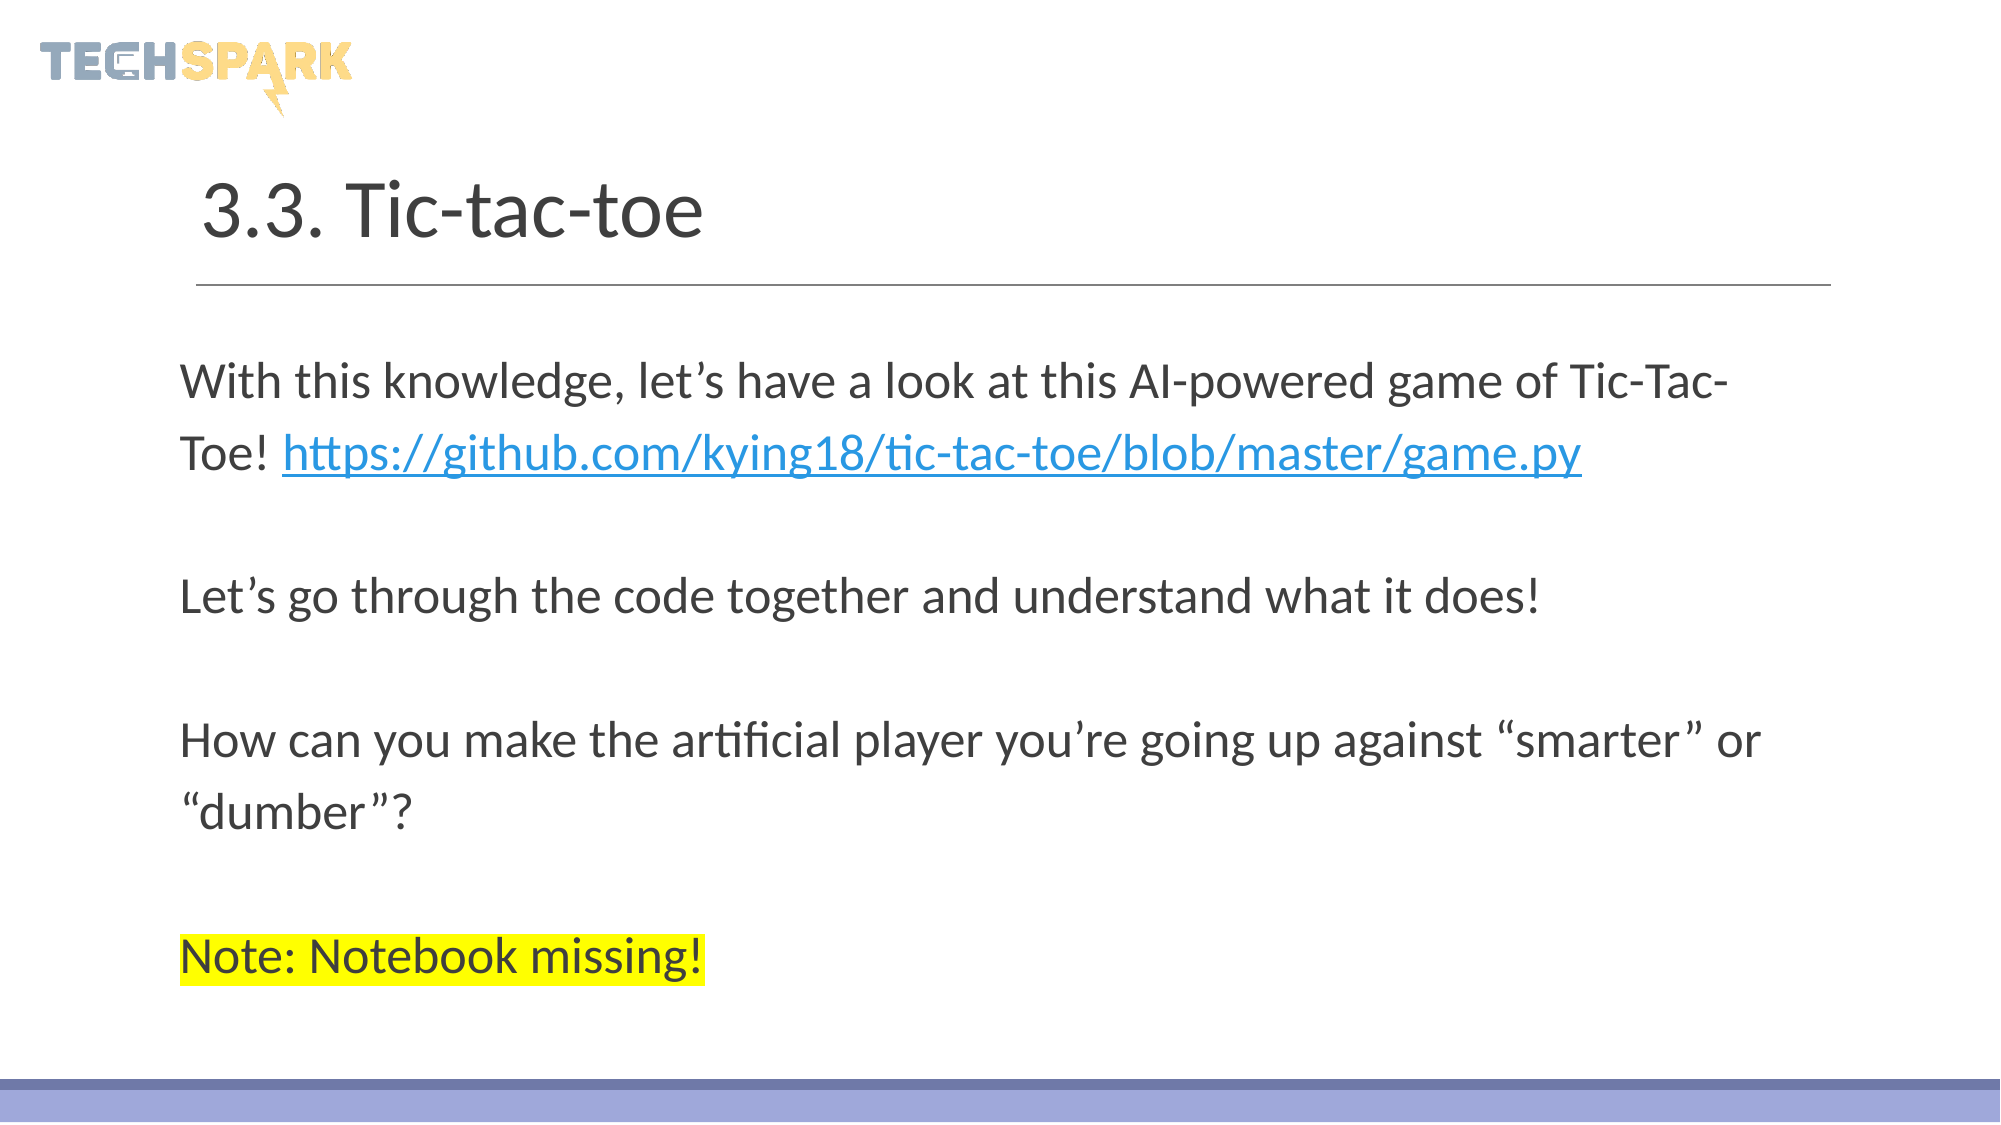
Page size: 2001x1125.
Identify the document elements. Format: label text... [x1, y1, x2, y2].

title 3.3. Tic-tac-toe [180, 134, 1830, 317]
picture [34, 35, 357, 118]
list With this knowledge, let’s have a look at this AI-powered game of Tic-Tac-Toe! https://github.com/kying18/tic-tac-toe/blob/master/game.py Let’s go through the code together and understand what it does! How can you make the artificial player you’re going up against “smarter” or “dumber”? Note: Notebook missing! [159, 317, 1842, 935]
